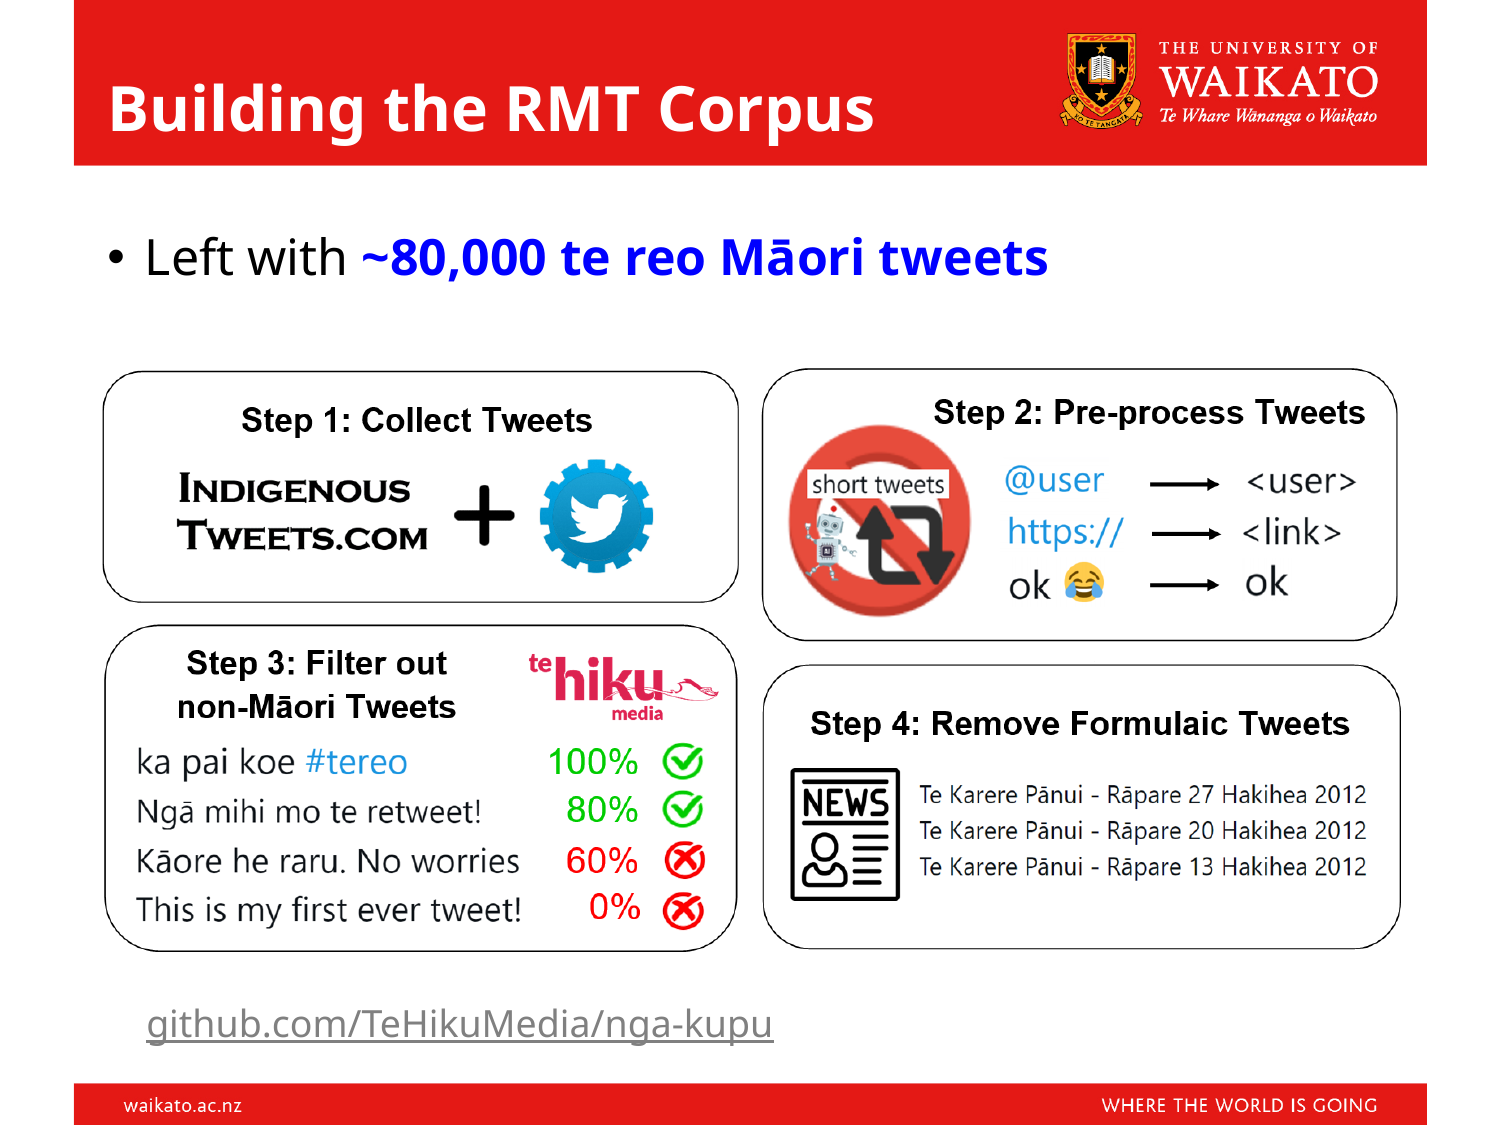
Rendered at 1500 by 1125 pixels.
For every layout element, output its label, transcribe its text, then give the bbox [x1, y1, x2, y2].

picture [0, 0, 1500, 1125]
text_box Removed 9.4 million tweets (85%) [96, 225, 1391, 322]
title Building the RMT Corpus [92, 0, 1052, 153]
text_box Left with ~80,000 te reo Māori tweets [92, 224, 1387, 321]
text_box github.com/TeHikuMedia/nga-kupu [131, 992, 1348, 1104]
